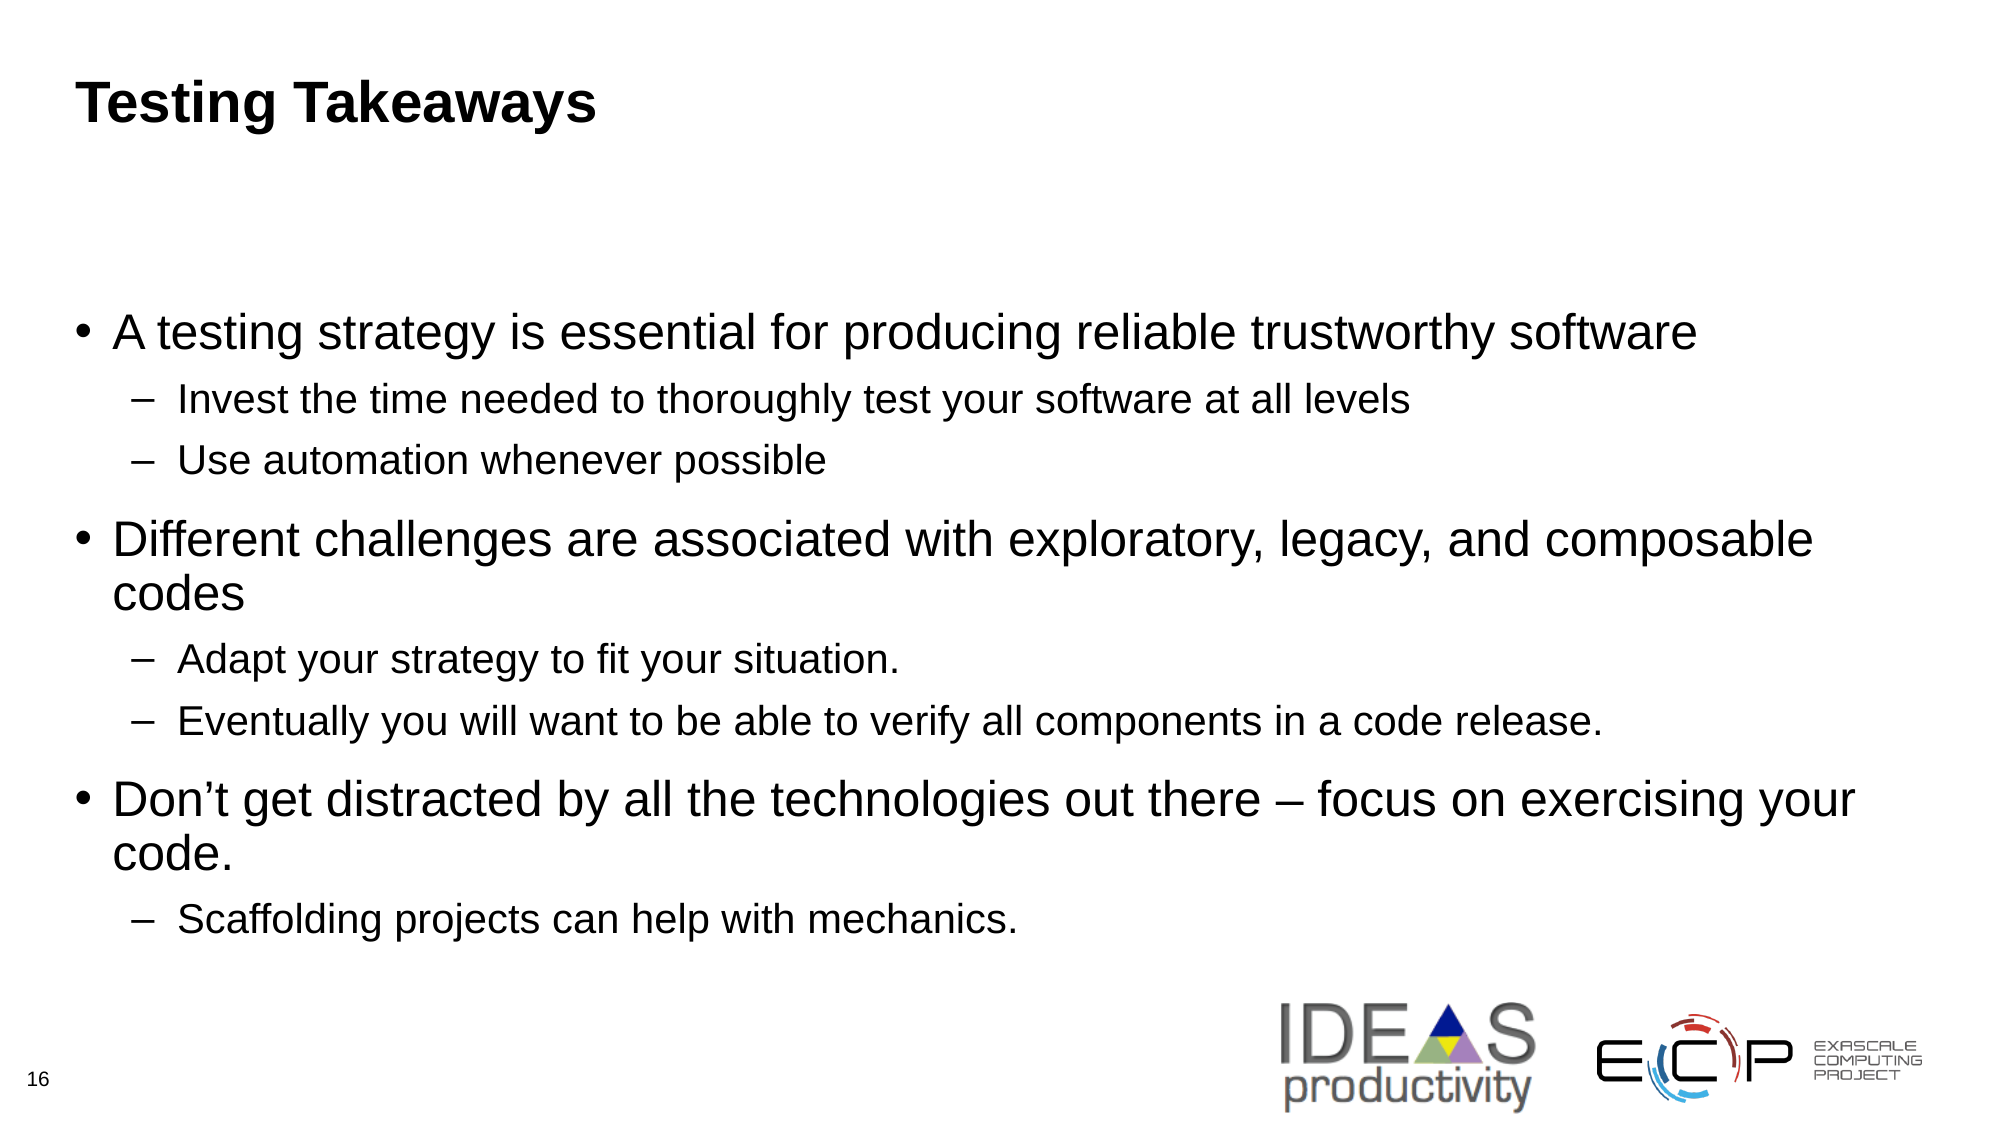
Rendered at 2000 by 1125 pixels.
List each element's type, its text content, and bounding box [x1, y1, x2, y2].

list A testing strategy is essential for producing reliable trustworthy software Invest the time needed to thoroughly test your software at all levels Use automation whenever possible Different challenges are associated with exploratory, legacy, and composable codes Adapt your strategy to fit your situation. Eventually you will want to be able to verify all components in a code release. Don’t get distracted by all the technologies out there – focus on exercising your code. Scaffolding projects can help with mechanics. [59, 298, 1925, 1037]
picture [1280, 1037, 1537, 1114]
picture [1597, 1037, 1922, 1103]
title Testing Takeaways [59, 67, 1926, 218]
